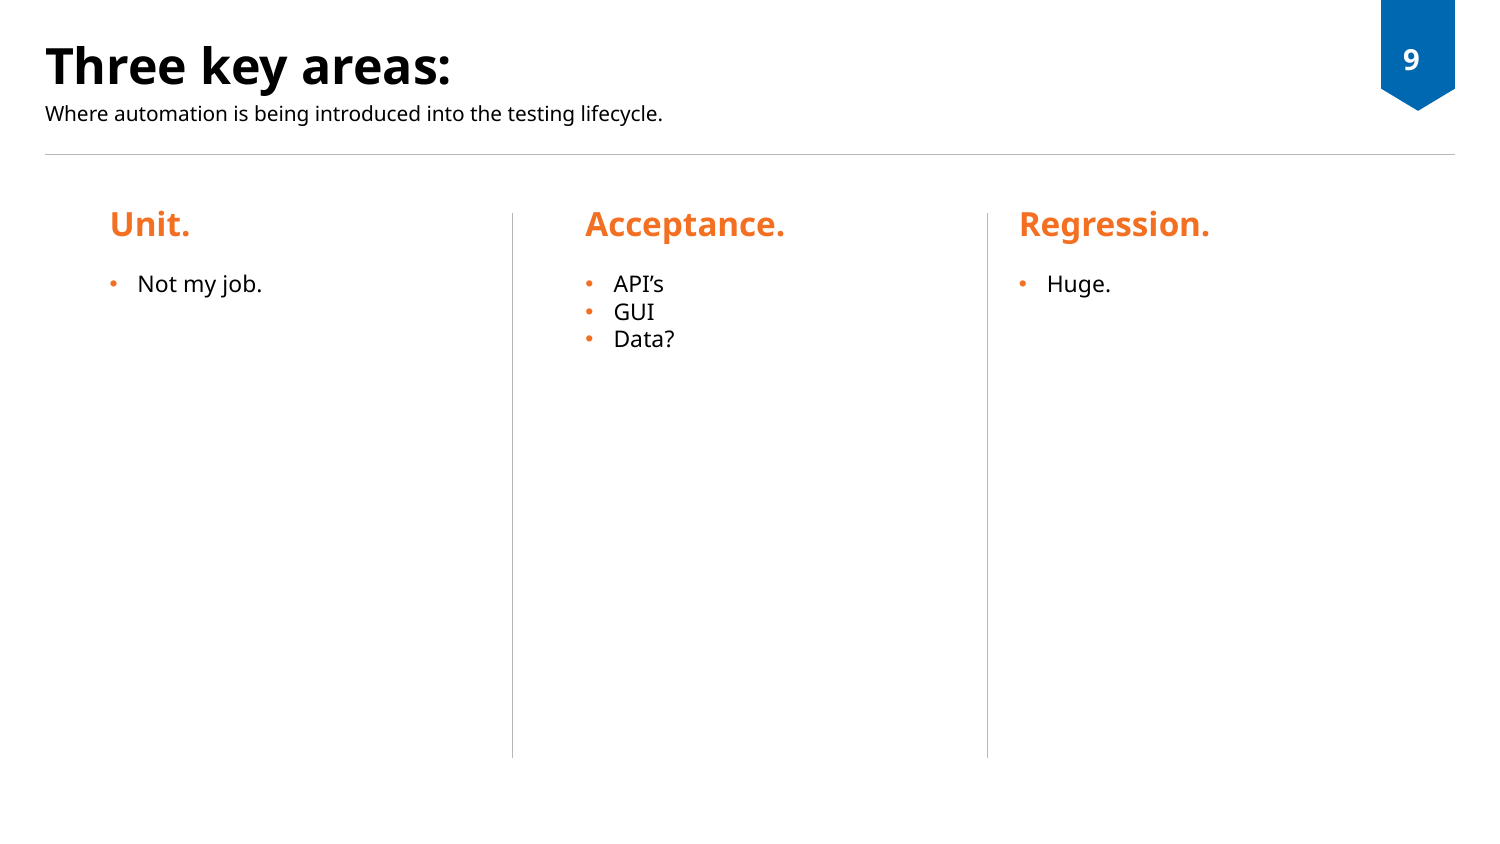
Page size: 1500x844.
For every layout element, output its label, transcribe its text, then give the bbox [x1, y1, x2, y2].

list Regression. Huge. [1003, 187, 1363, 803]
title Three key areas: [30, 19, 1273, 85]
list Acceptance. API’s GUI Data? [570, 187, 930, 803]
slide_number 9 [1376, 19, 1447, 103]
subtitle Where automation is being introduced into the testing lifecycle. [30, 85, 1273, 140]
list Unit. Not my job. [94, 187, 454, 803]
